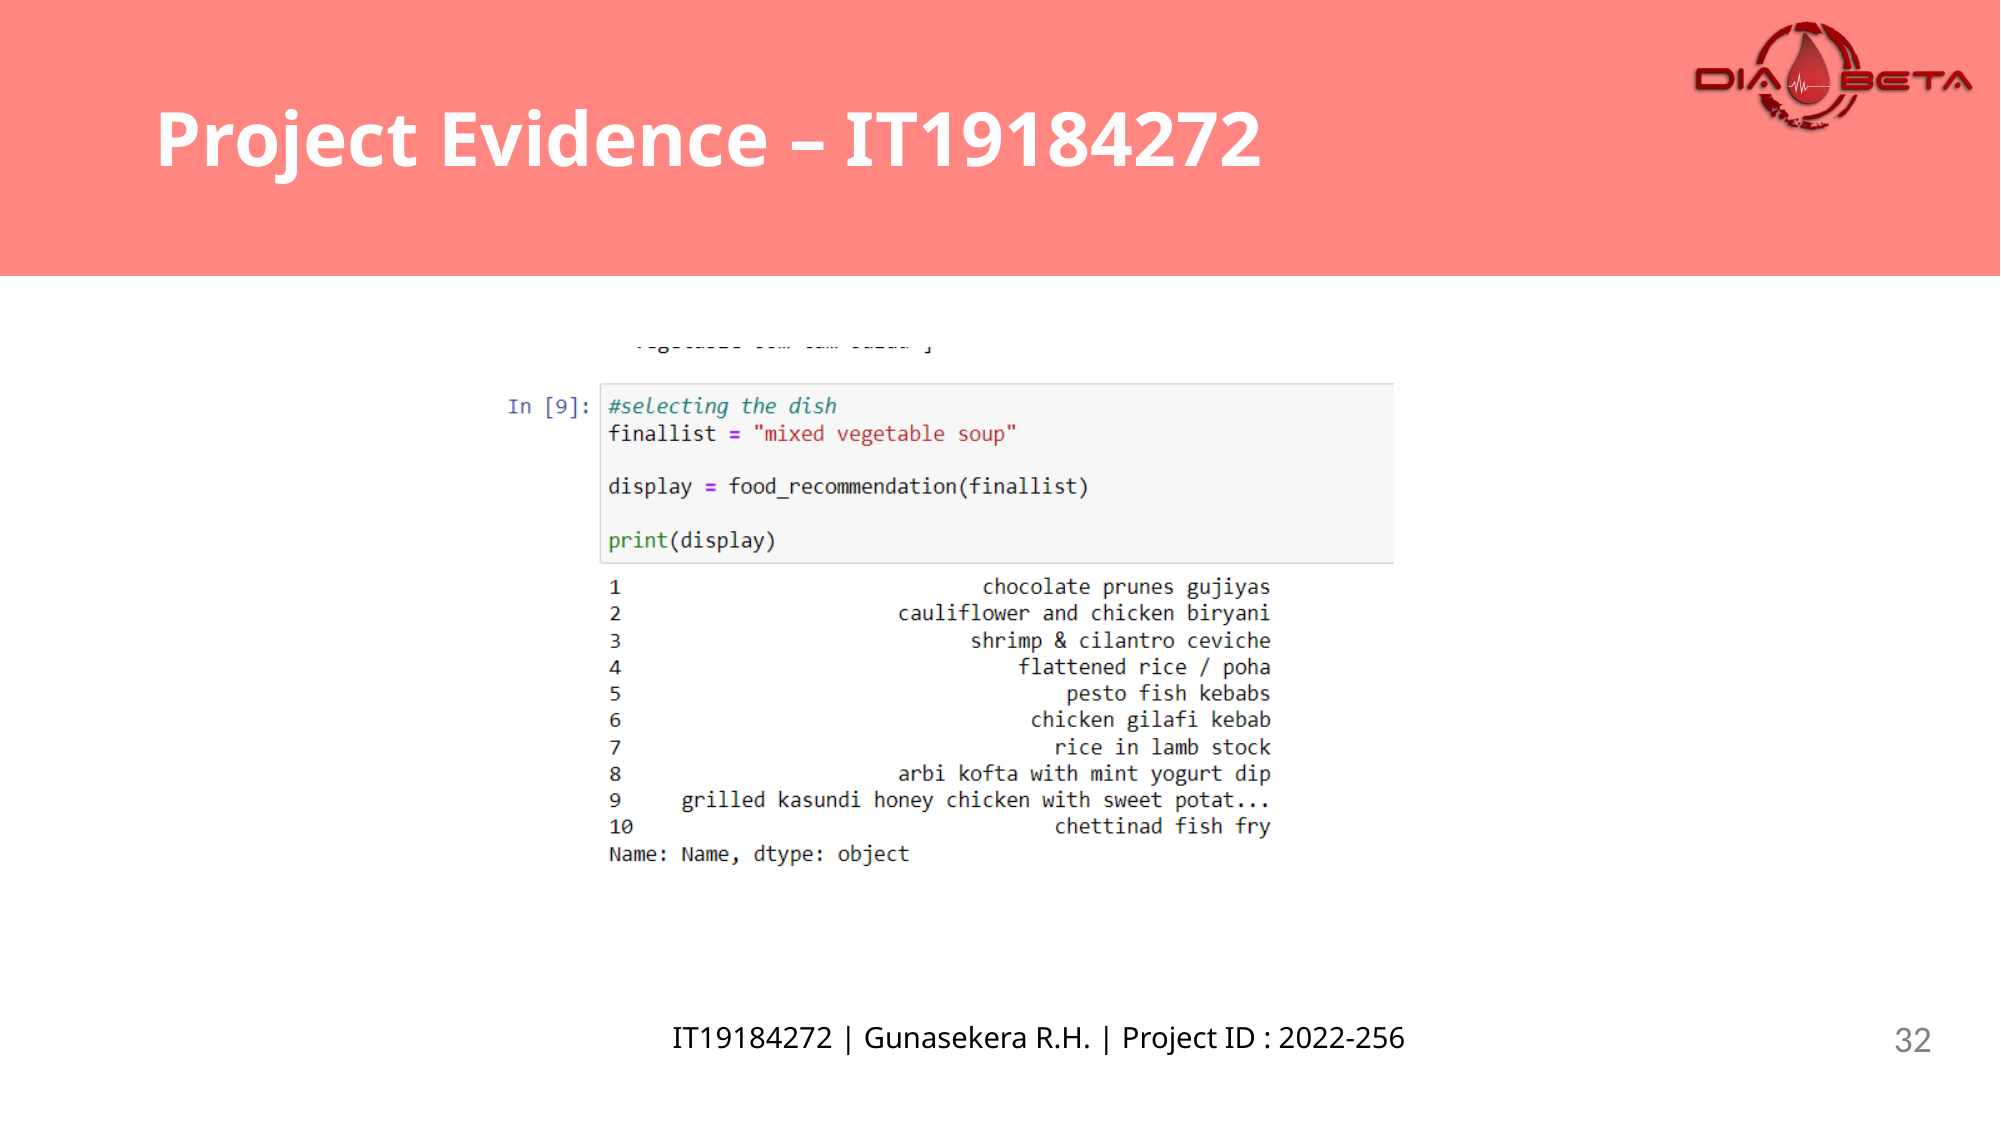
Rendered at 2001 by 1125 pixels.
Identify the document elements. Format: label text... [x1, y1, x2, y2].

text_box IT19184272 | Gunasekera R.H. | Project ID : 2022-256 [657, 1007, 1468, 1067]
picture [486, 347, 1394, 895]
text_box Project Evidence – IT19184272 [140, 101, 1433, 189]
text_box [0, 0, 2000, 277]
text_box 32 [1879, 1007, 2000, 1067]
picture [1575, 0, 2000, 220]
